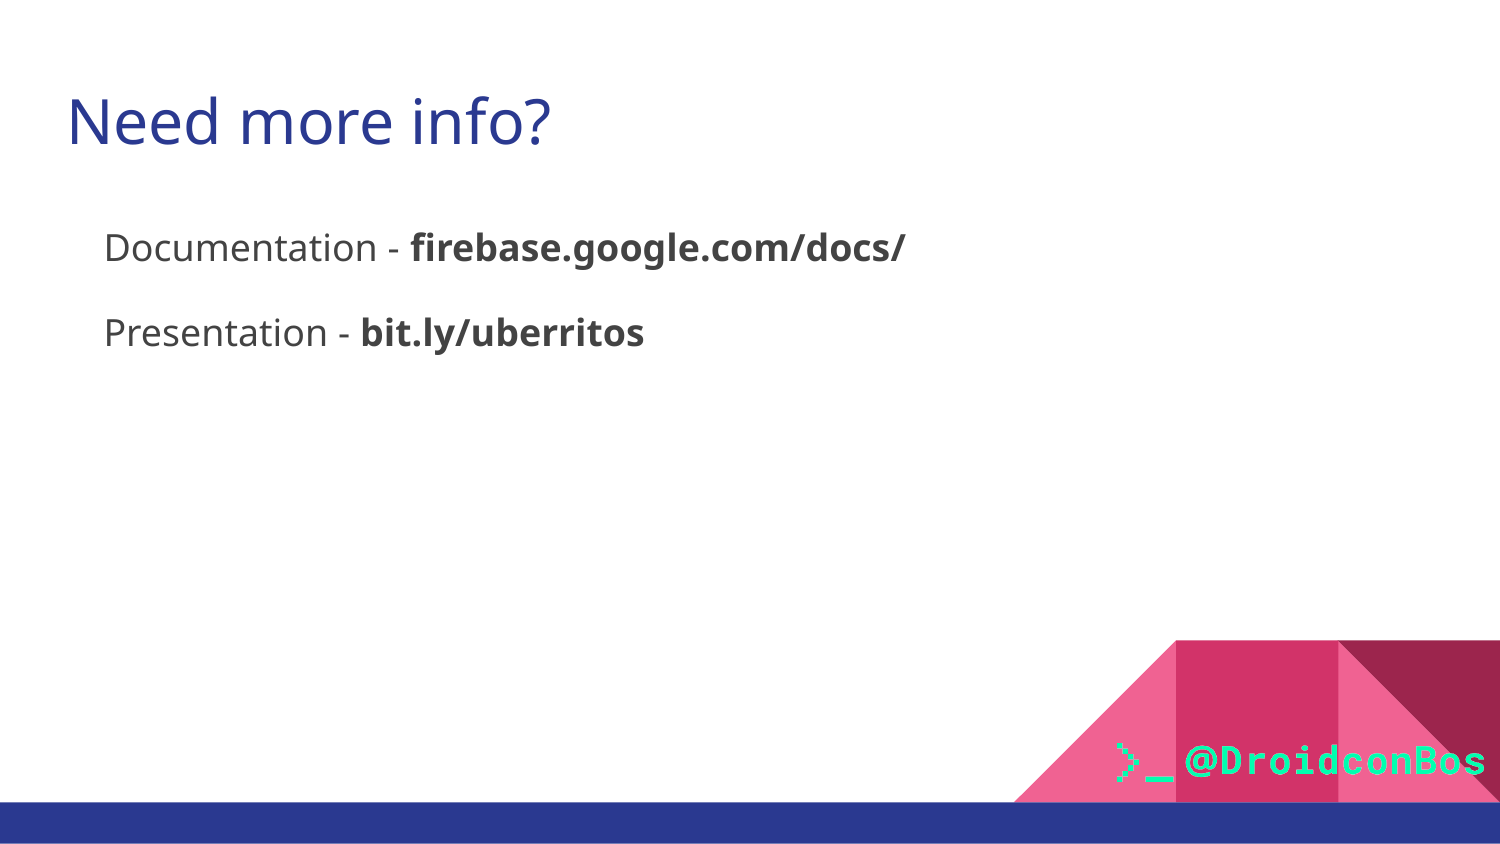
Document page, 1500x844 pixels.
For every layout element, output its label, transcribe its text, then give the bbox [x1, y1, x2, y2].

list Documentation - firebase.google.com/docs/ Presentation - bit.ly/uberritos [51, 201, 1449, 329]
title Need more info? [51, 67, 1449, 167]
picture [1106, 729, 1493, 793]
